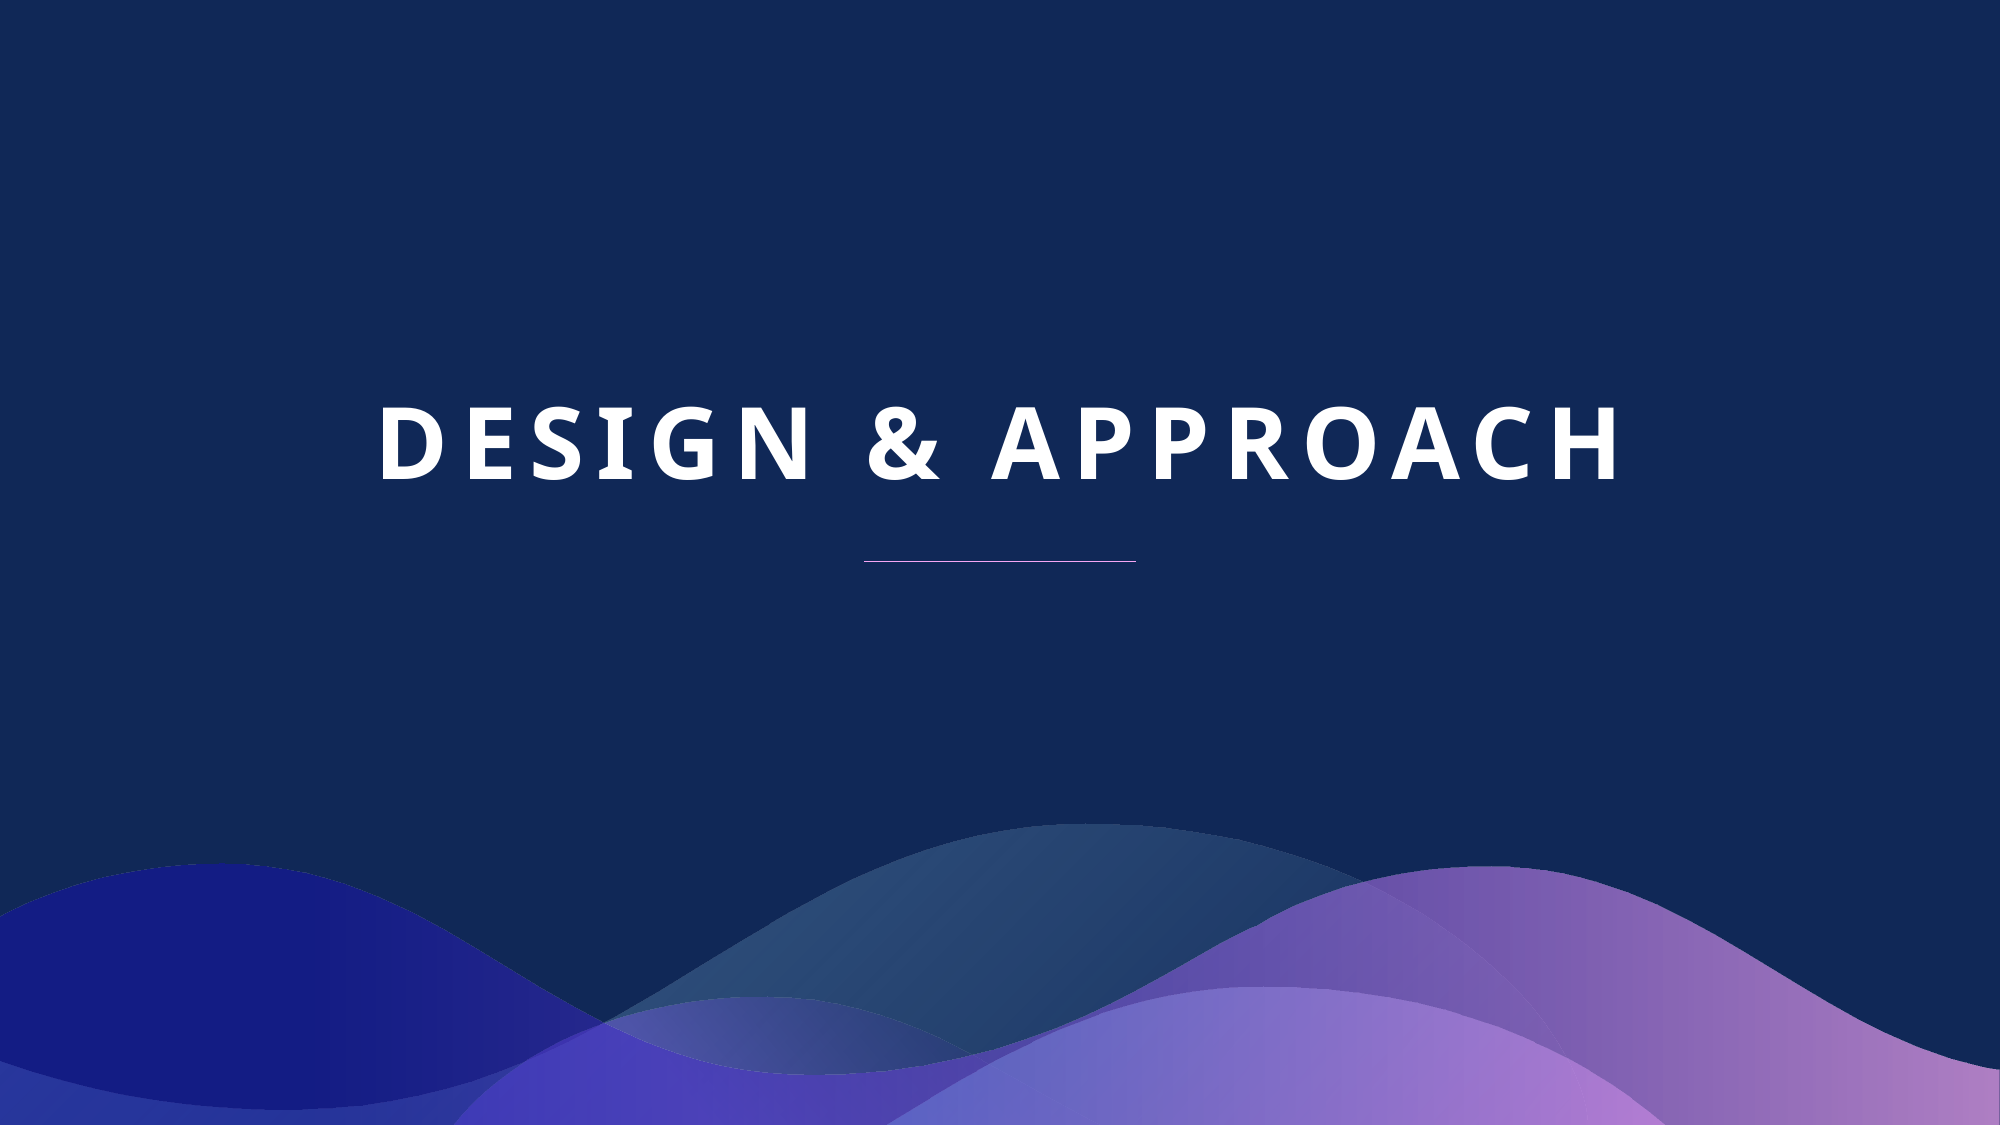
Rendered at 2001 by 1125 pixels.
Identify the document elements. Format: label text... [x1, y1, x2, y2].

title Design & Approach [249, 333, 1750, 509]
